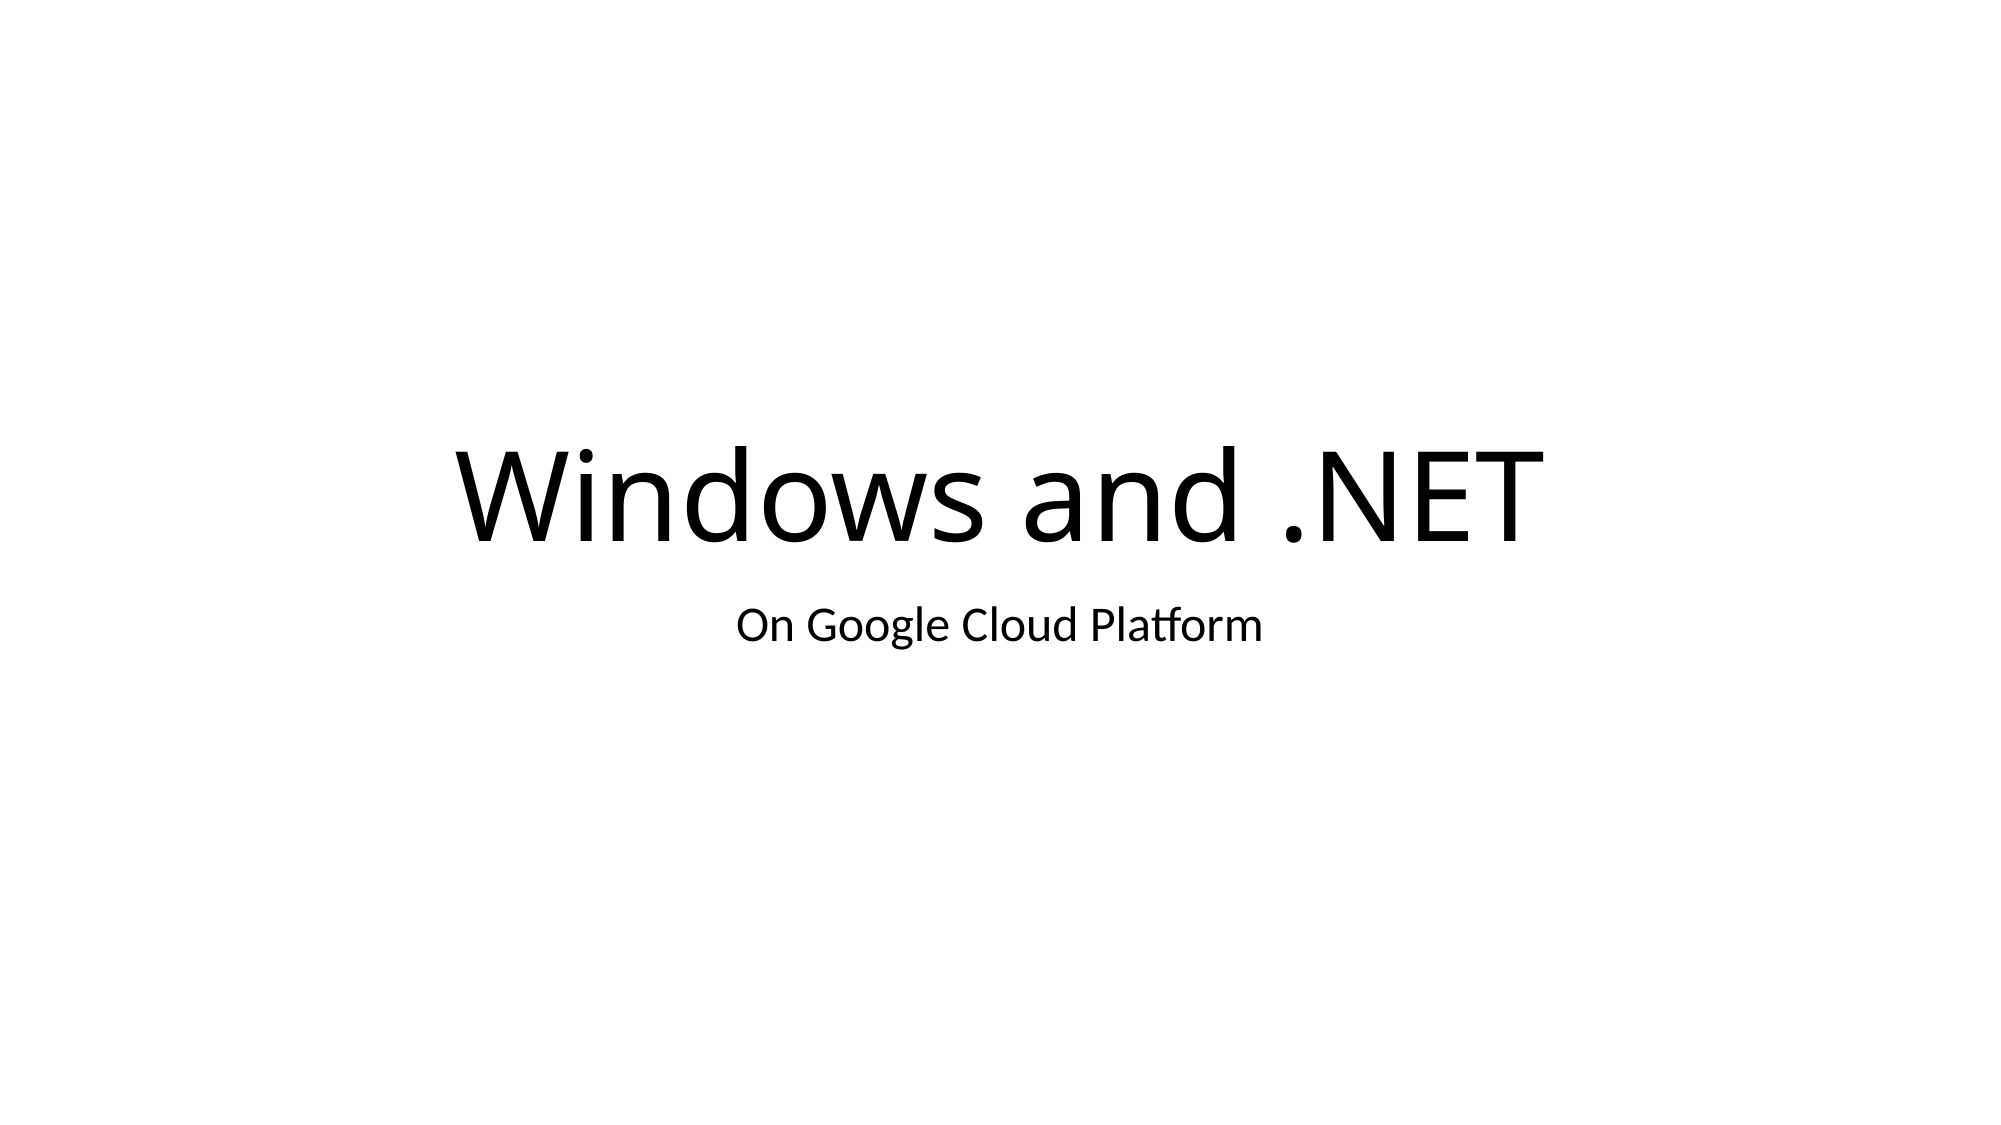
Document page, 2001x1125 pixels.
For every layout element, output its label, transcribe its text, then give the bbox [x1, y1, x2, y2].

title Windows and .NET [249, 184, 1750, 576]
subtitle On Google Cloud Platform [249, 590, 1750, 863]
